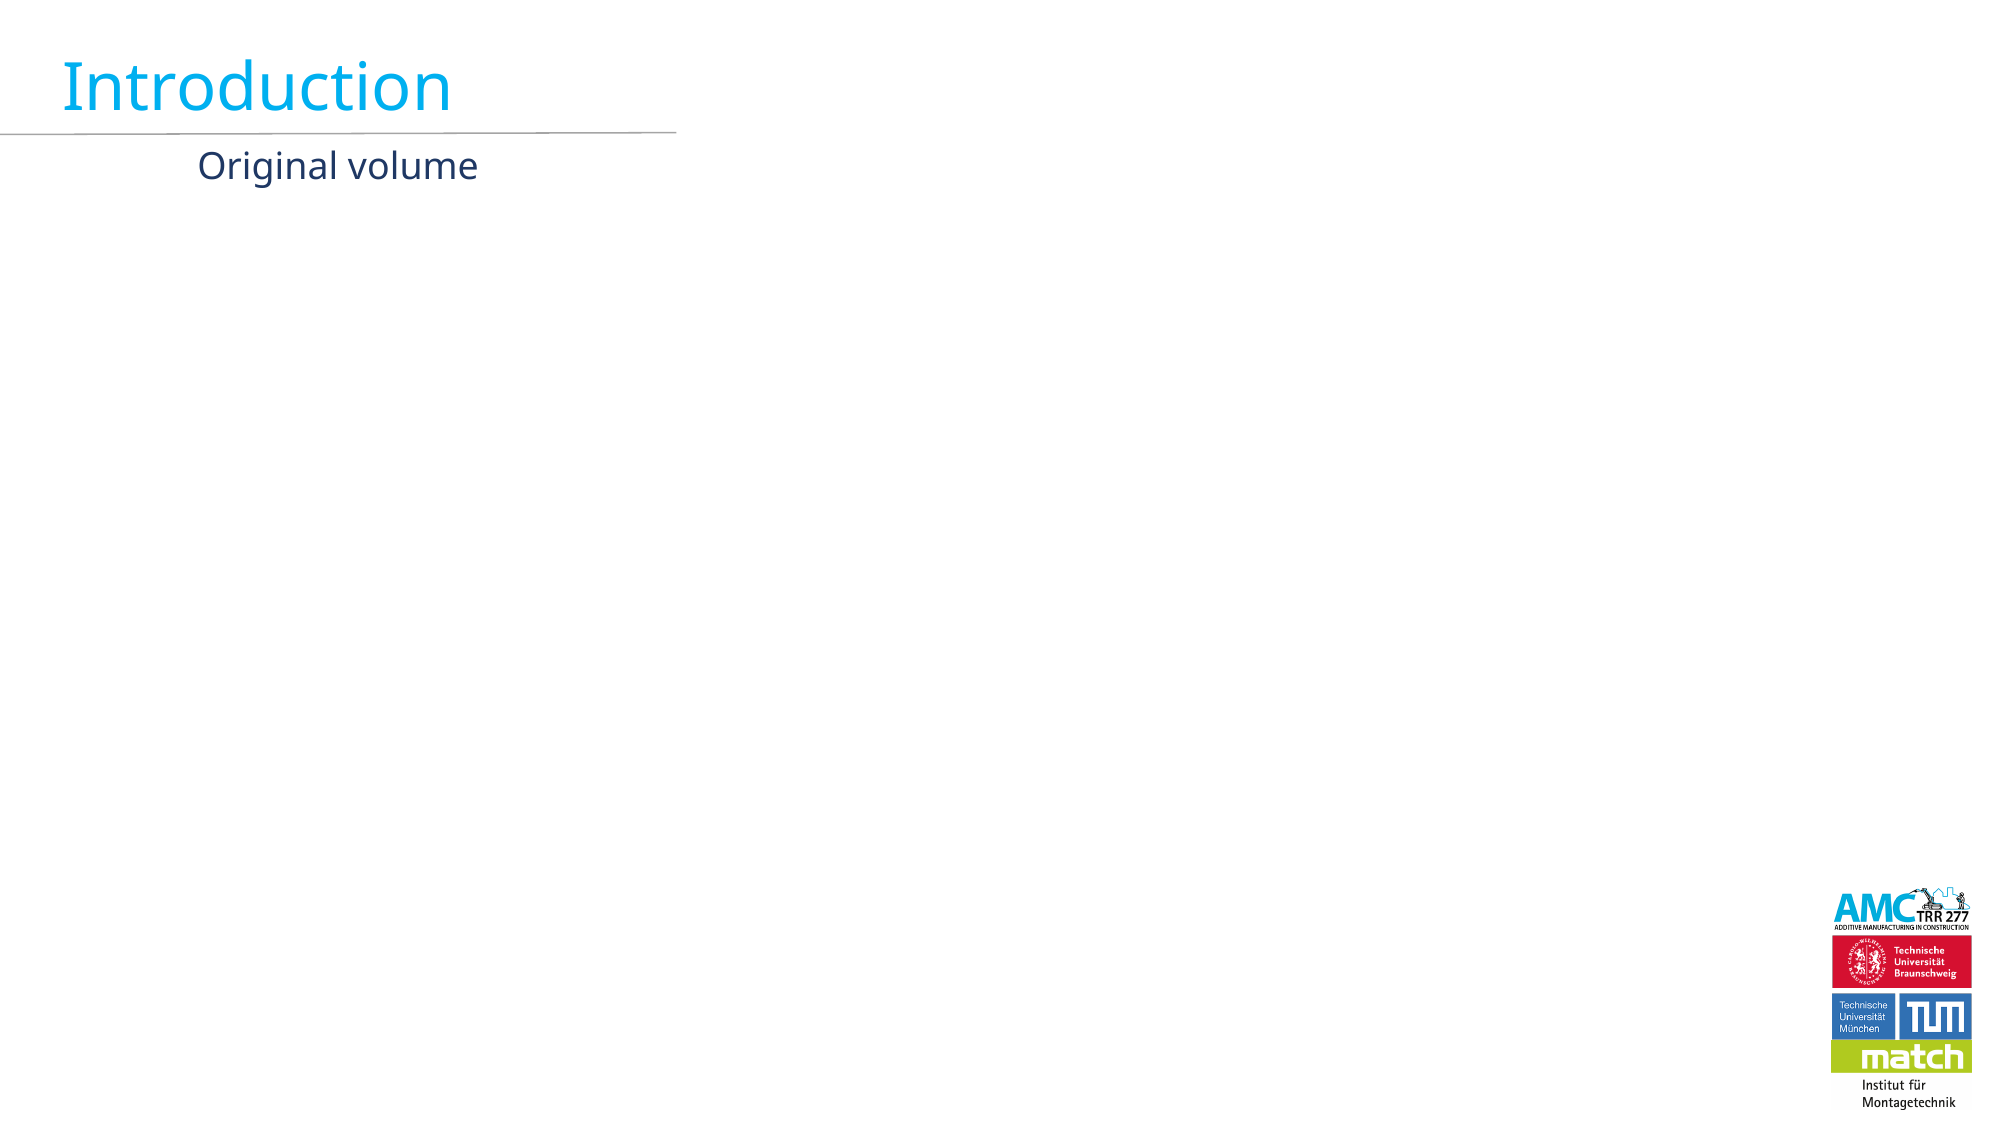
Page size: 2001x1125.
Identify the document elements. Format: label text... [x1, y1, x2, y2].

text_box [1825, 884, 2000, 1110]
text_box Introduction [47, 36, 677, 131]
text_box Original volume [0, 141, 677, 195]
